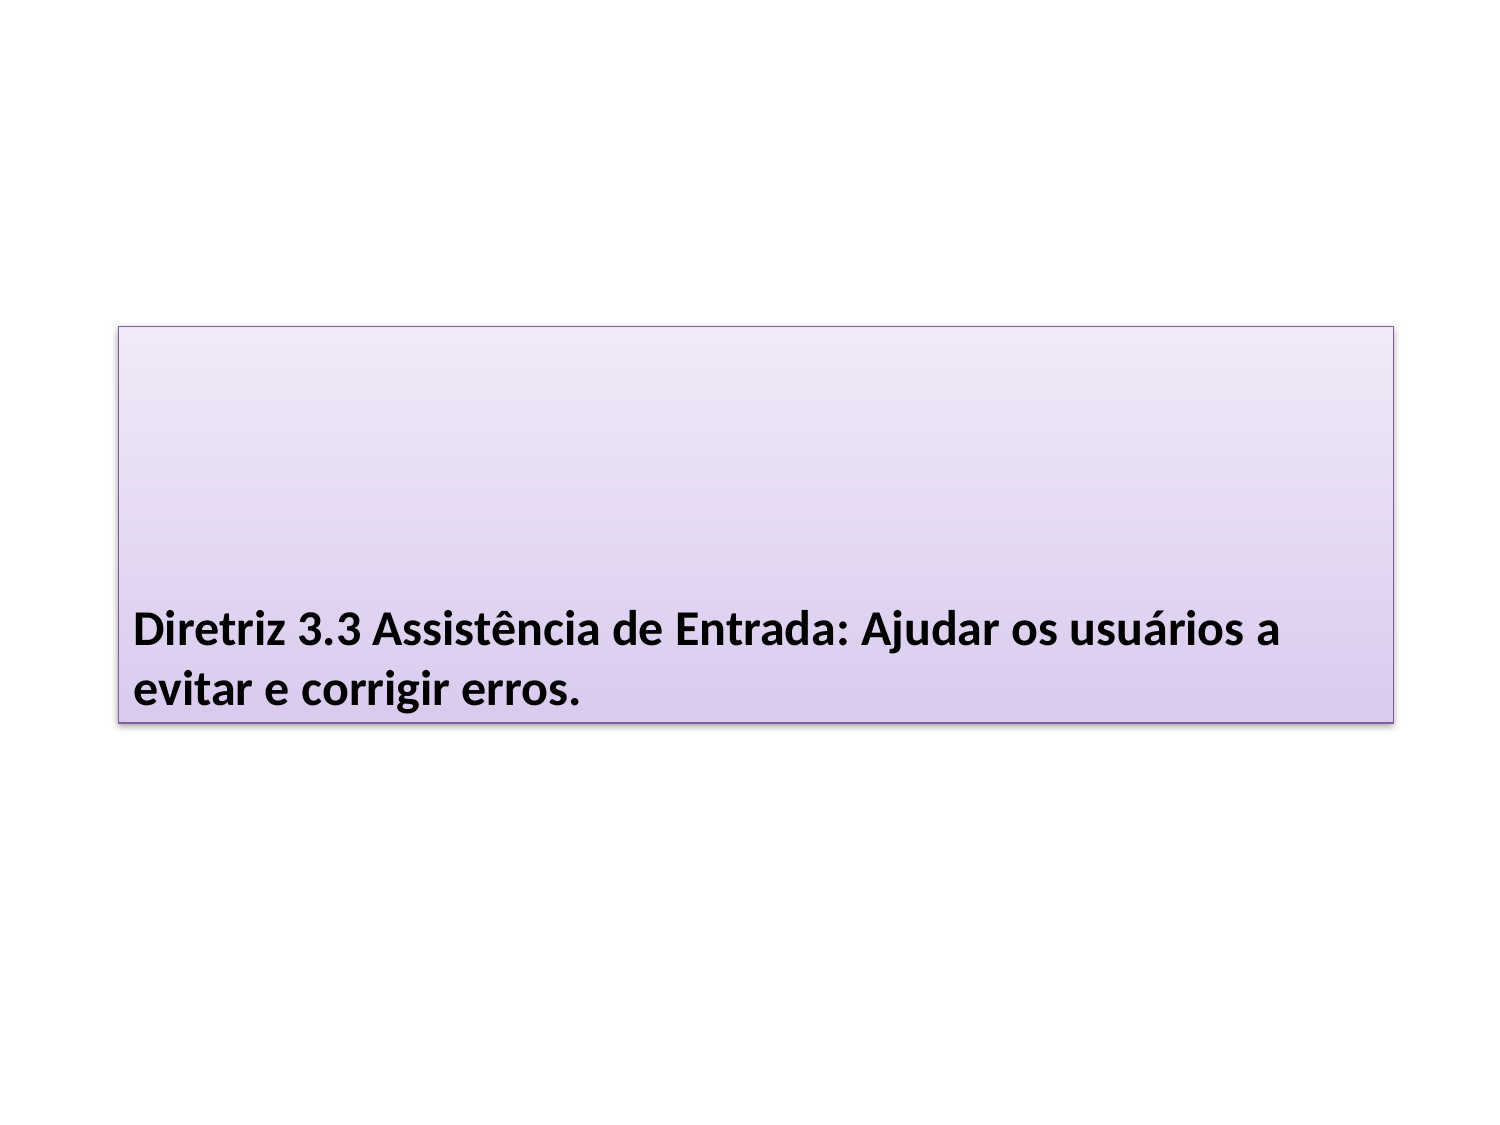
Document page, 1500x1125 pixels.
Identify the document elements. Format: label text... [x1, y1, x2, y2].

list Diretriz 3.3 Assistência de Entrada: Ajudar os usuários a evitar e corrigir erros. [118, 326, 1394, 724]
